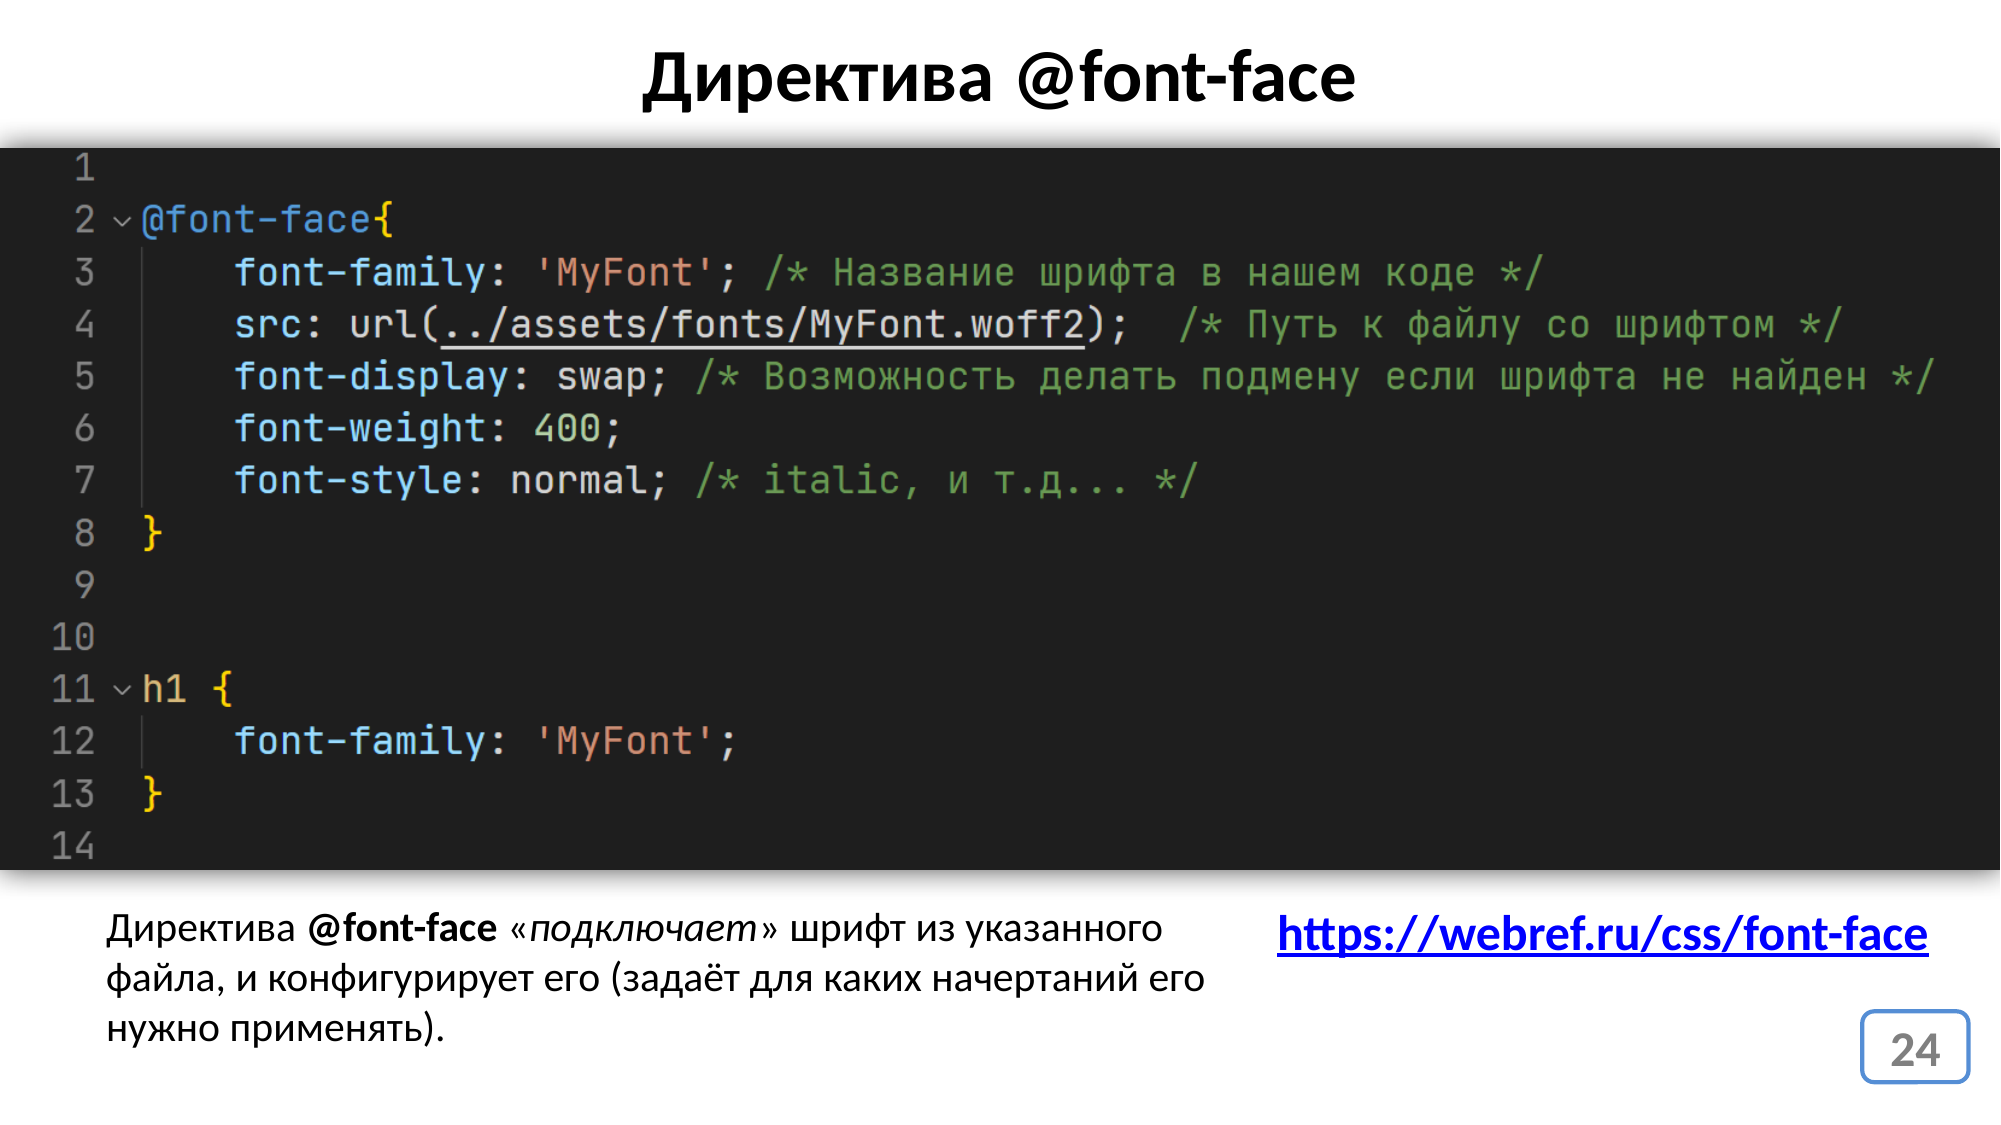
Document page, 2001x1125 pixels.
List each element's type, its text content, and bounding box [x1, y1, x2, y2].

text_box 24 [1860, 1009, 1971, 1085]
text_box Директива @font-face «подключает» шрифт из указанного файла, и конфигурирует его (задаёт для каких начертаний его нужно применять). [91, 892, 1257, 1058]
text_box https://webref.ru/css/font-face [1262, 893, 1944, 968]
text_box Директива @font-face [0, 19, 2000, 124]
picture [0, 148, 2000, 871]
